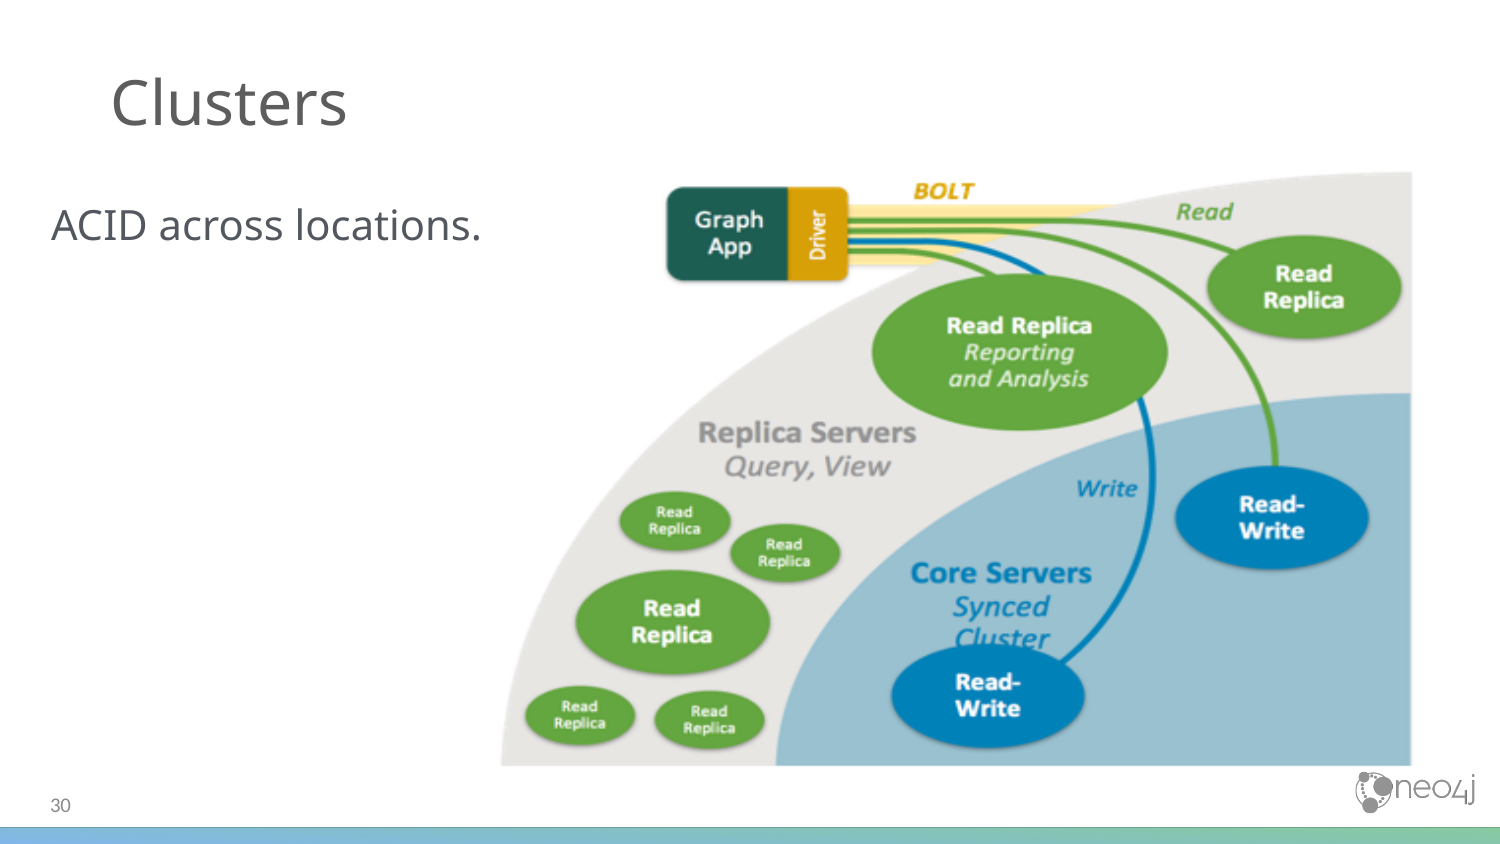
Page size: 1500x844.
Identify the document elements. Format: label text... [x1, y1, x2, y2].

list ACID across locations. [36, 178, 480, 739]
title Clusters [95, 29, 1438, 171]
slide_number ‹#› [25, 781, 96, 827]
picture [0, 826, 1500, 844]
picture [485, 149, 1479, 818]
